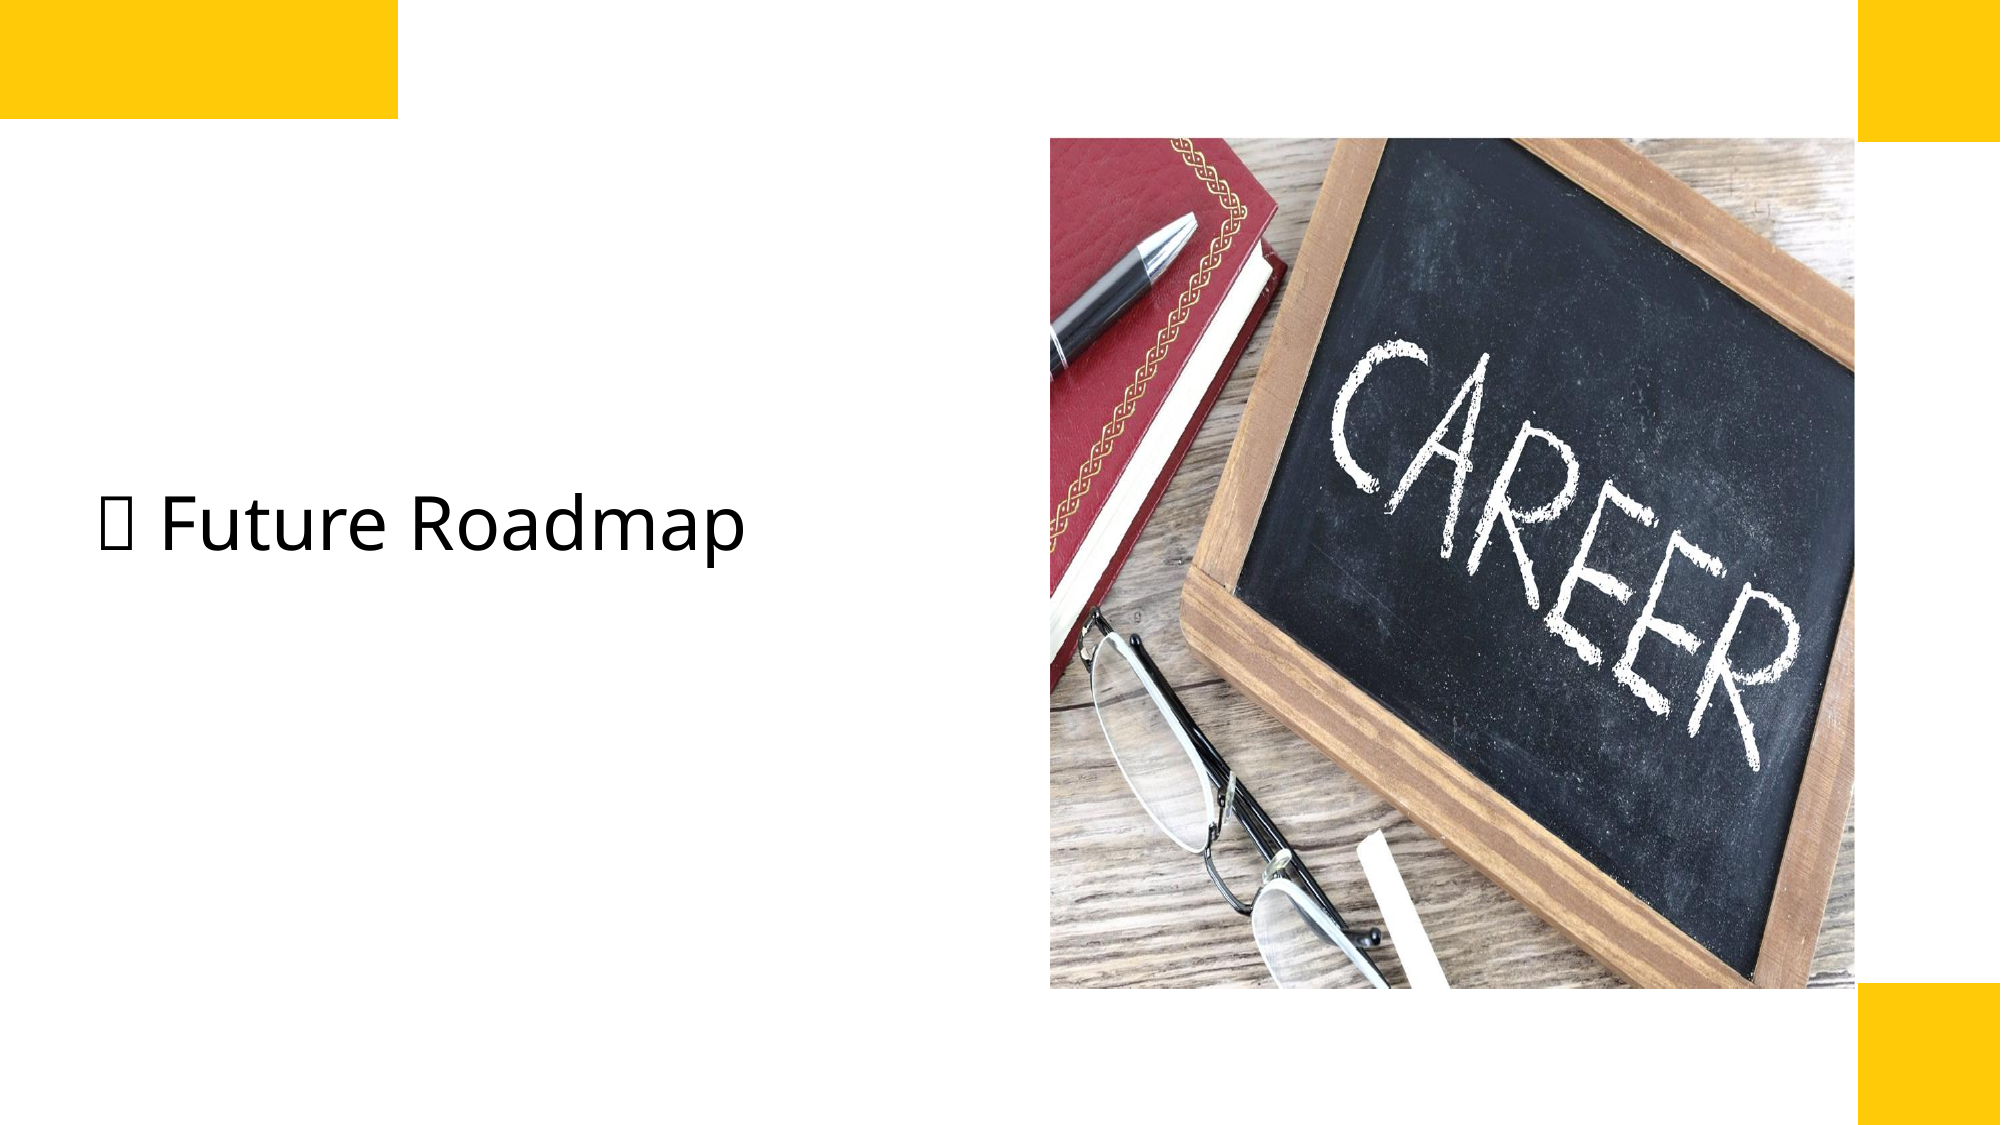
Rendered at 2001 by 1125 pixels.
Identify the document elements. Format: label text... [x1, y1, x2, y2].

picture [1049, 136, 1855, 989]
title 🔮 Future Roadmap [94, 353, 1049, 566]
